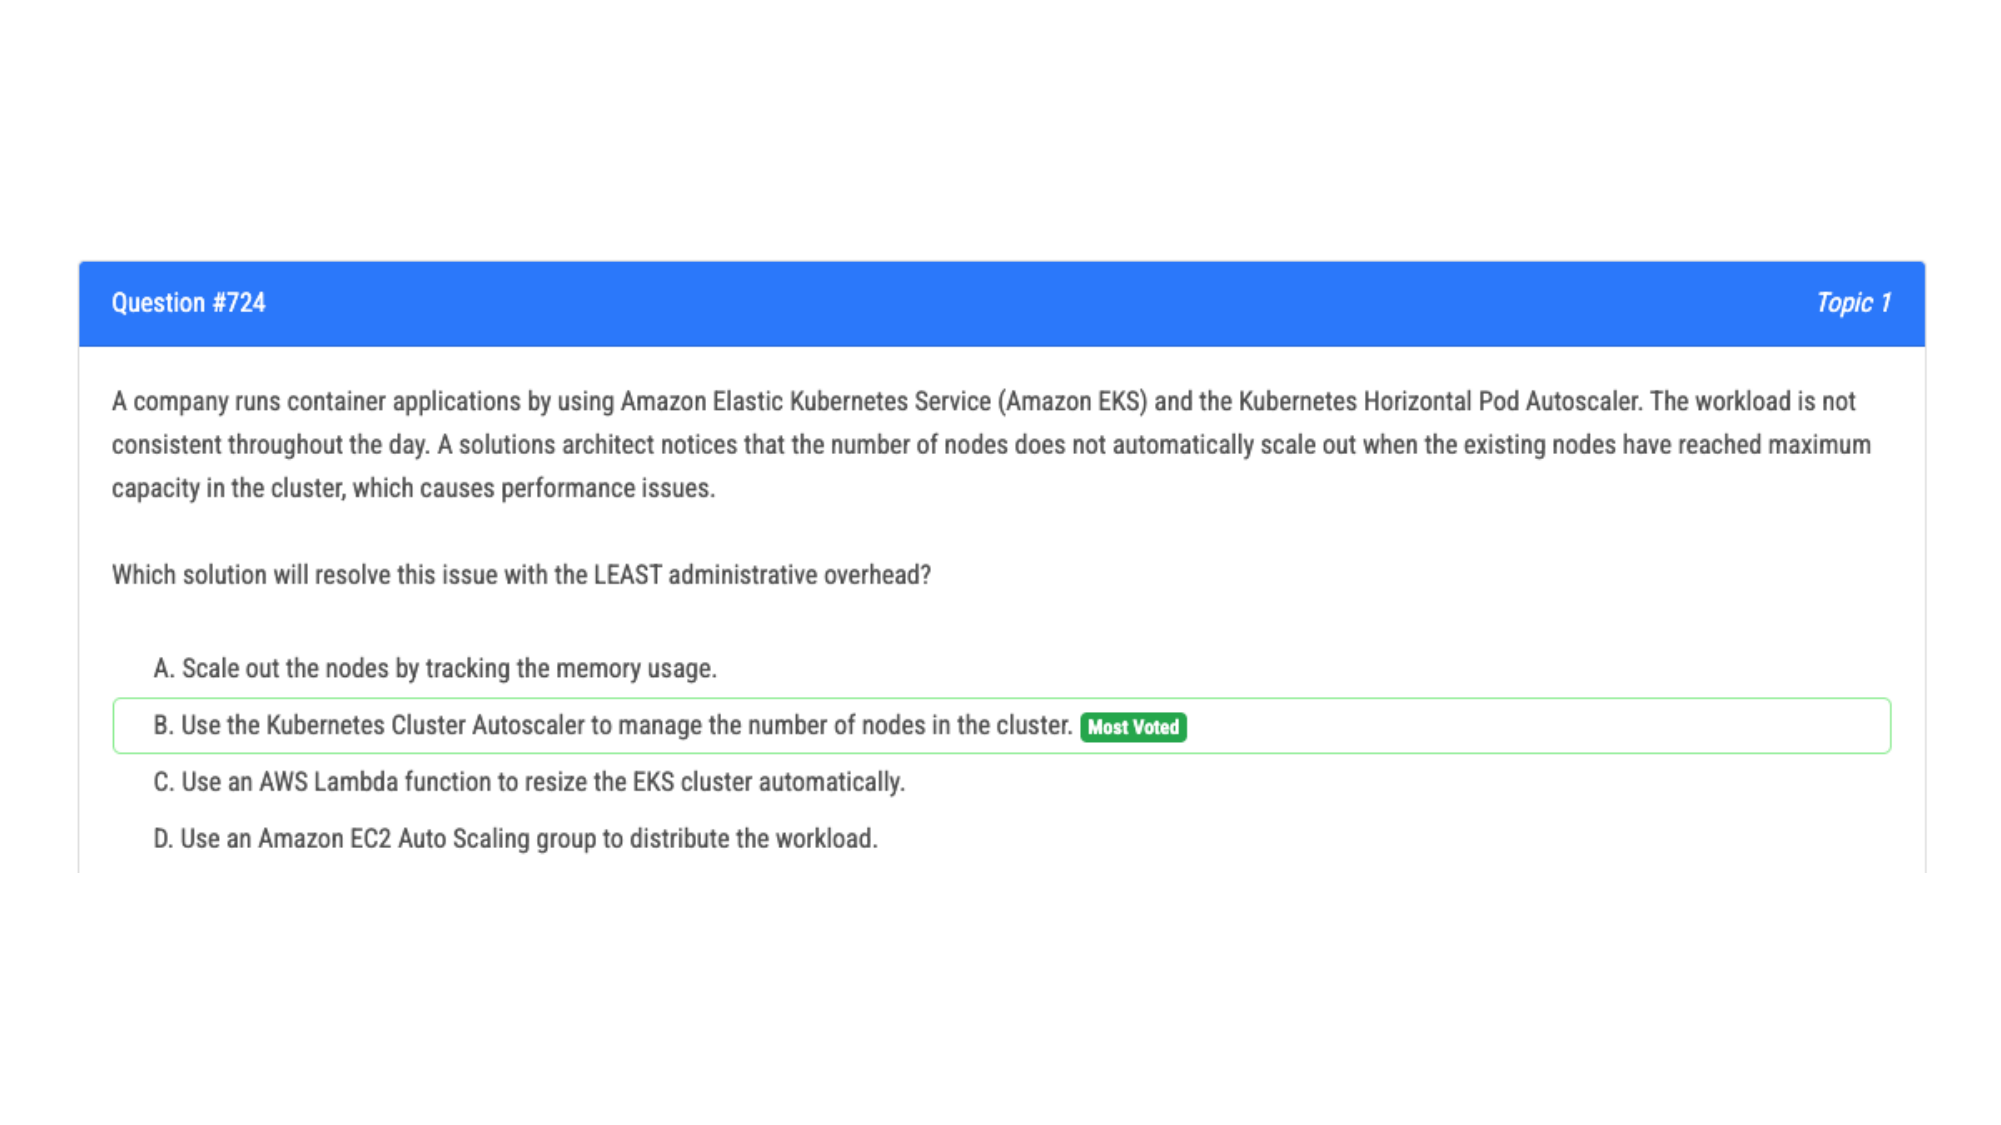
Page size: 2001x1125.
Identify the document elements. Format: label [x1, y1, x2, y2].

picture [62, 252, 1938, 873]
